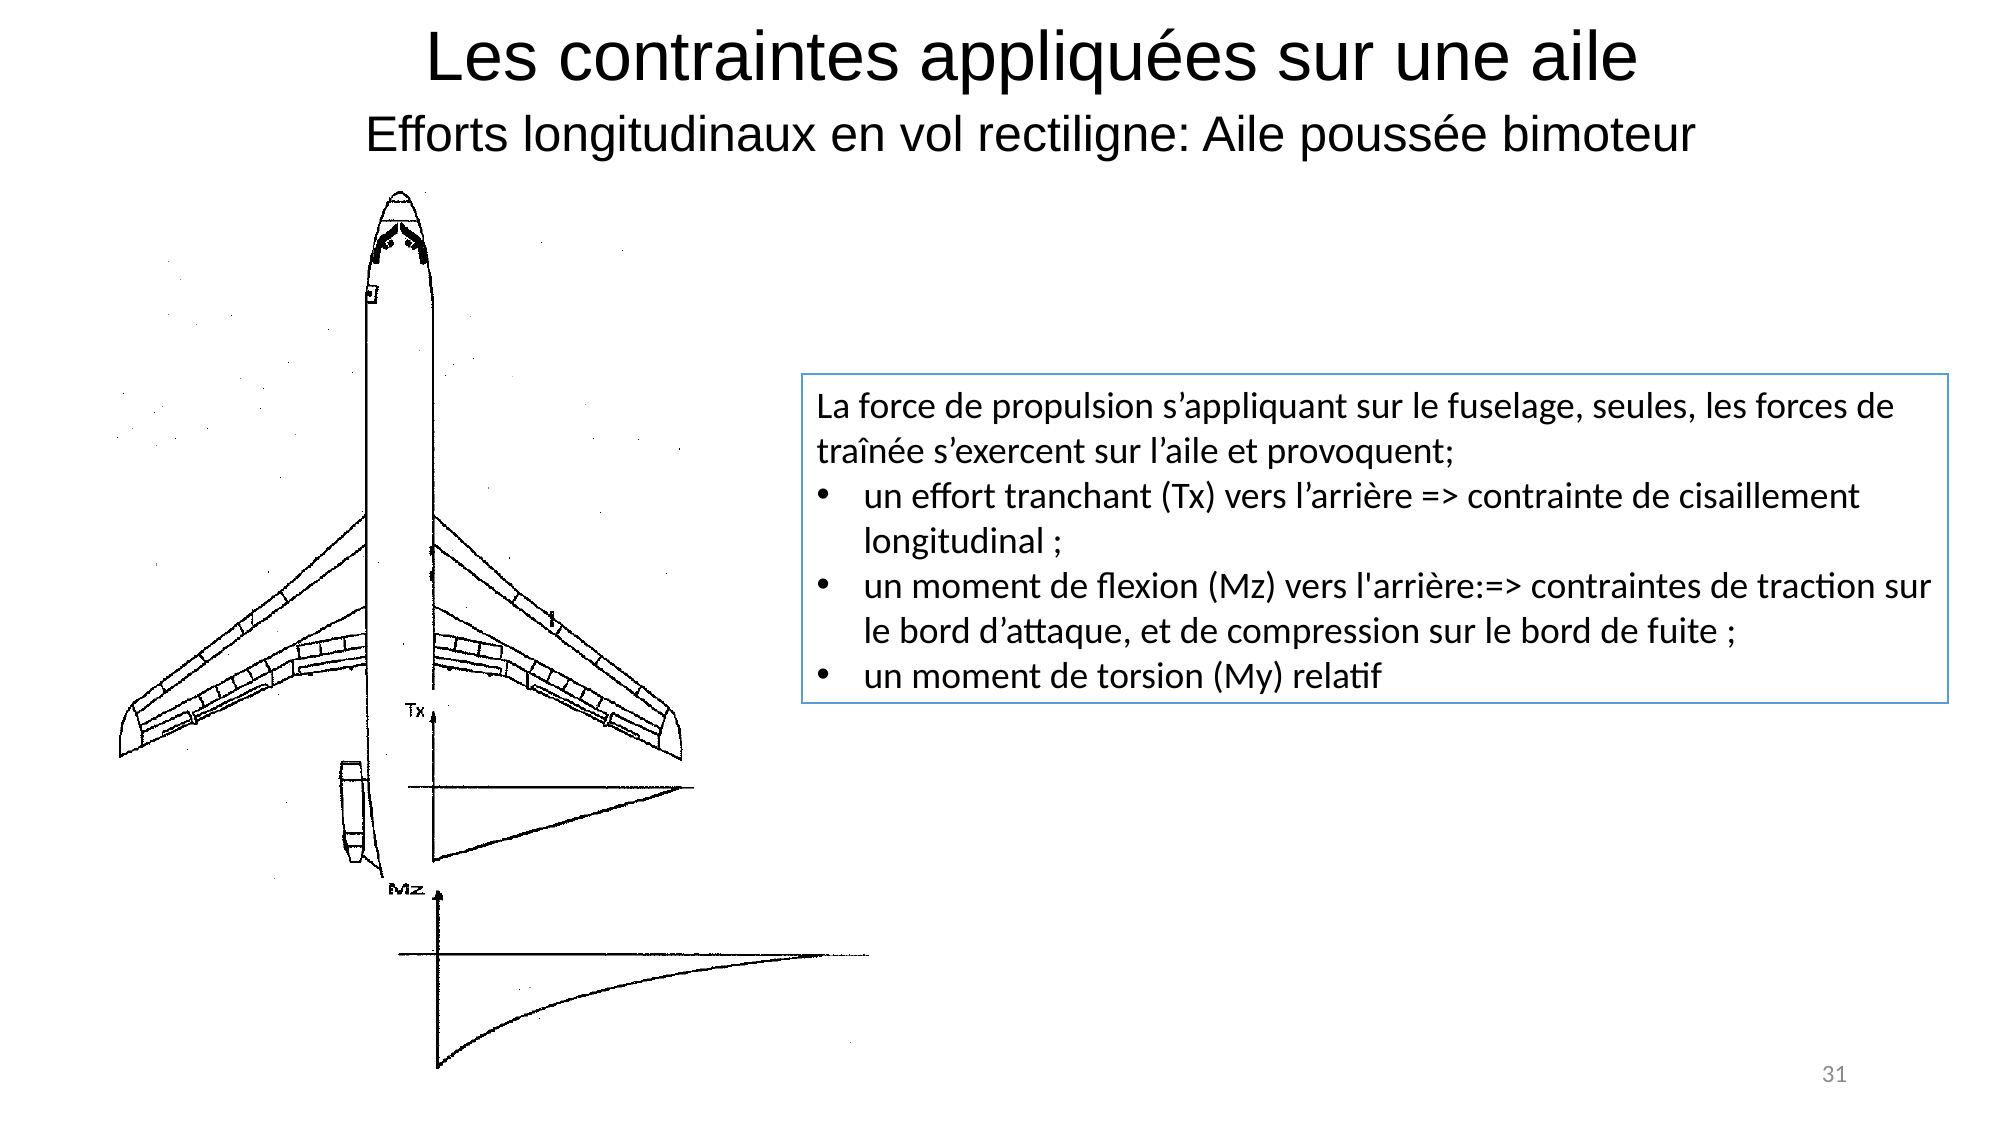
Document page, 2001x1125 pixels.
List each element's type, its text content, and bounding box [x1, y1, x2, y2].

picture [114, 169, 873, 1076]
text_box La force de propulsion s’appliquant sur le fuselage, seules, les forces de traînée s’exercent sur l’aile et provoquent; un effort tranchant (Tx) vers l’arrière => contrainte de cisaillement longitudinal ; un moment de flexion (Mz) vers l'arrière:=> contraintes de traction sur le bord d’attaque, et de compression sur le bord de fuite ; un moment de torsion (My) relatif [801, 373, 1949, 704]
slide_number 31 [1412, 1042, 1863, 1103]
text_box Les contraintes appliquées sur une aile [321, 3, 1746, 93]
text_box Efforts longitudinaux en vol rectiligne: Aile poussée bimoteur [238, 93, 1749, 169]
